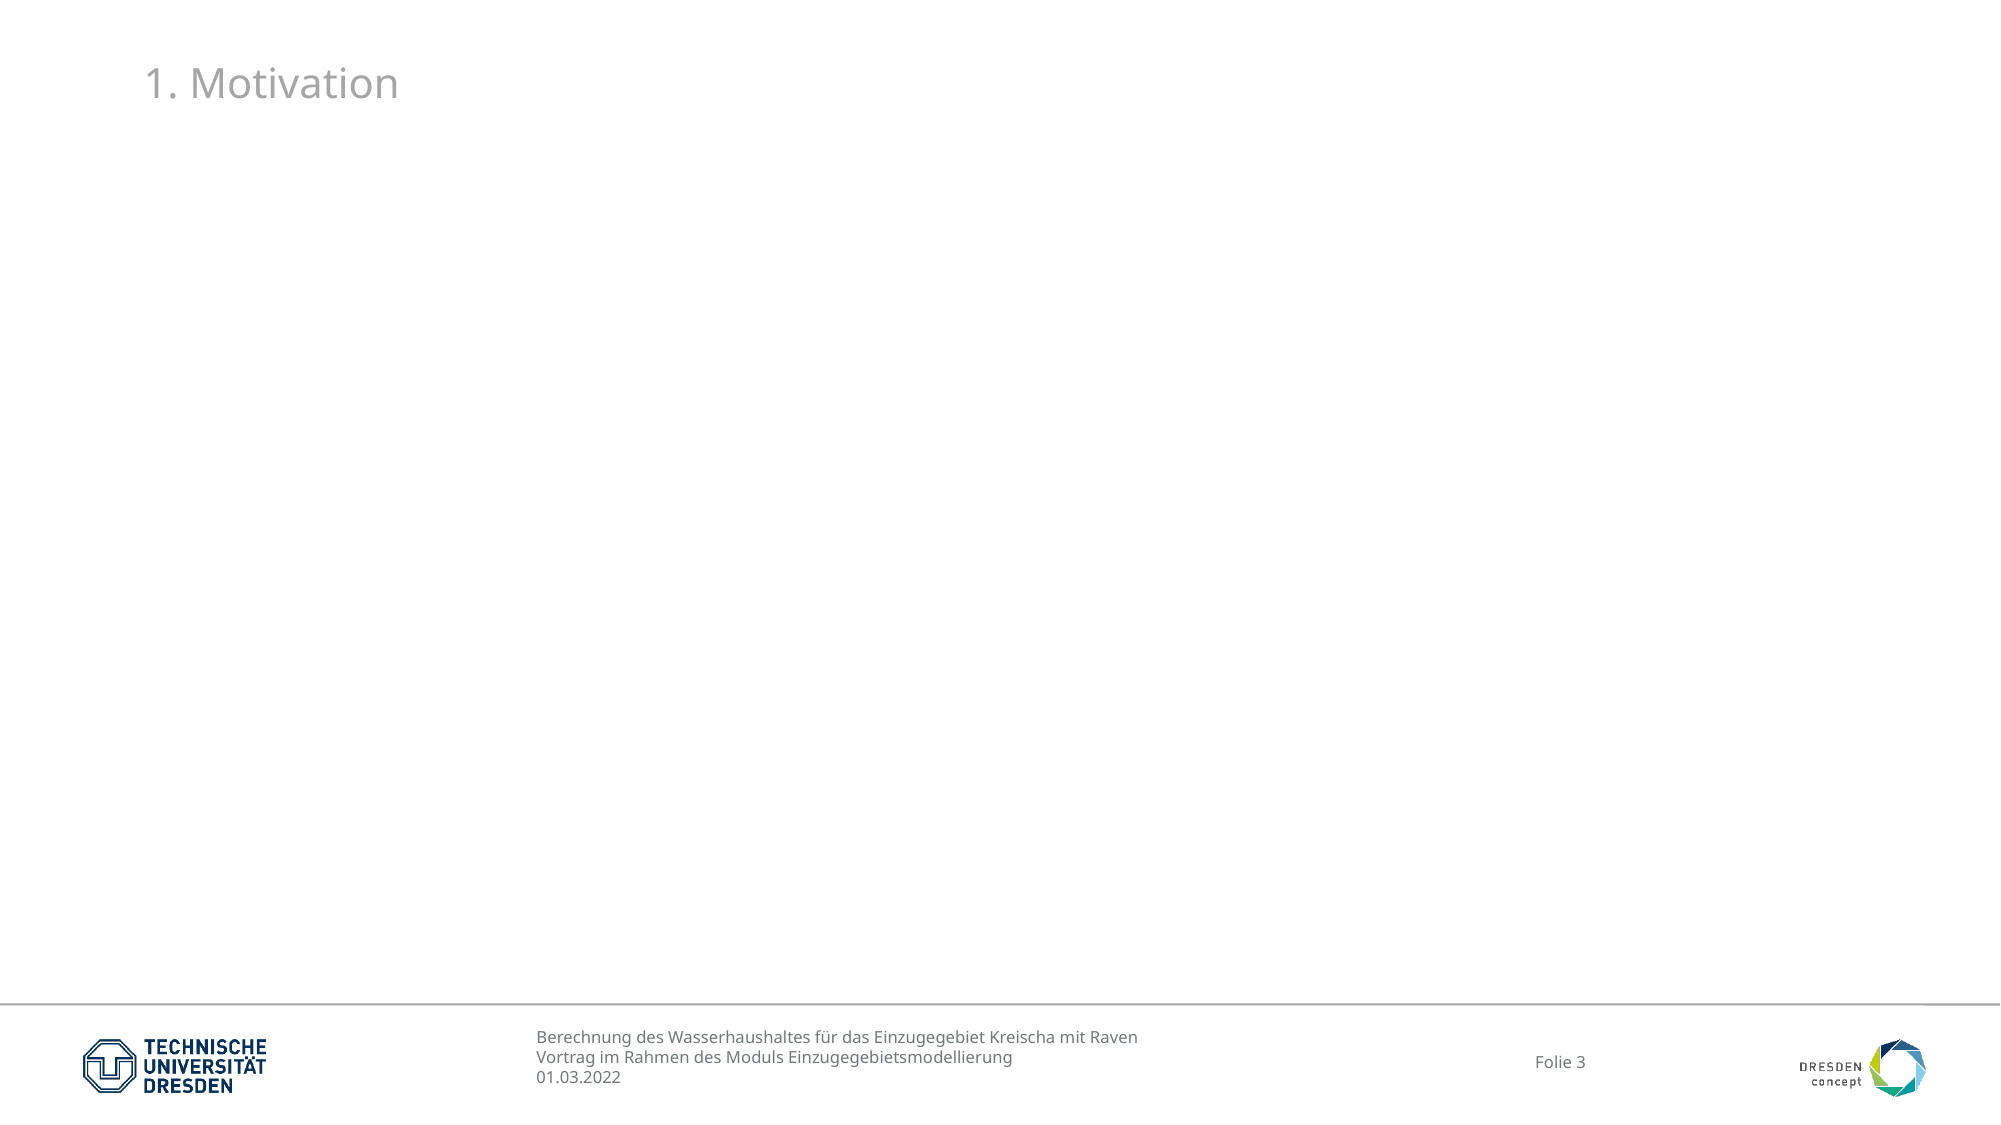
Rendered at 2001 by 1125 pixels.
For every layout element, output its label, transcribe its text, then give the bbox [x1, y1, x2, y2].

picture [83, 1039, 266, 1093]
picture [1800, 1039, 1926, 1097]
title 1. Motivation [143, 56, 1879, 169]
